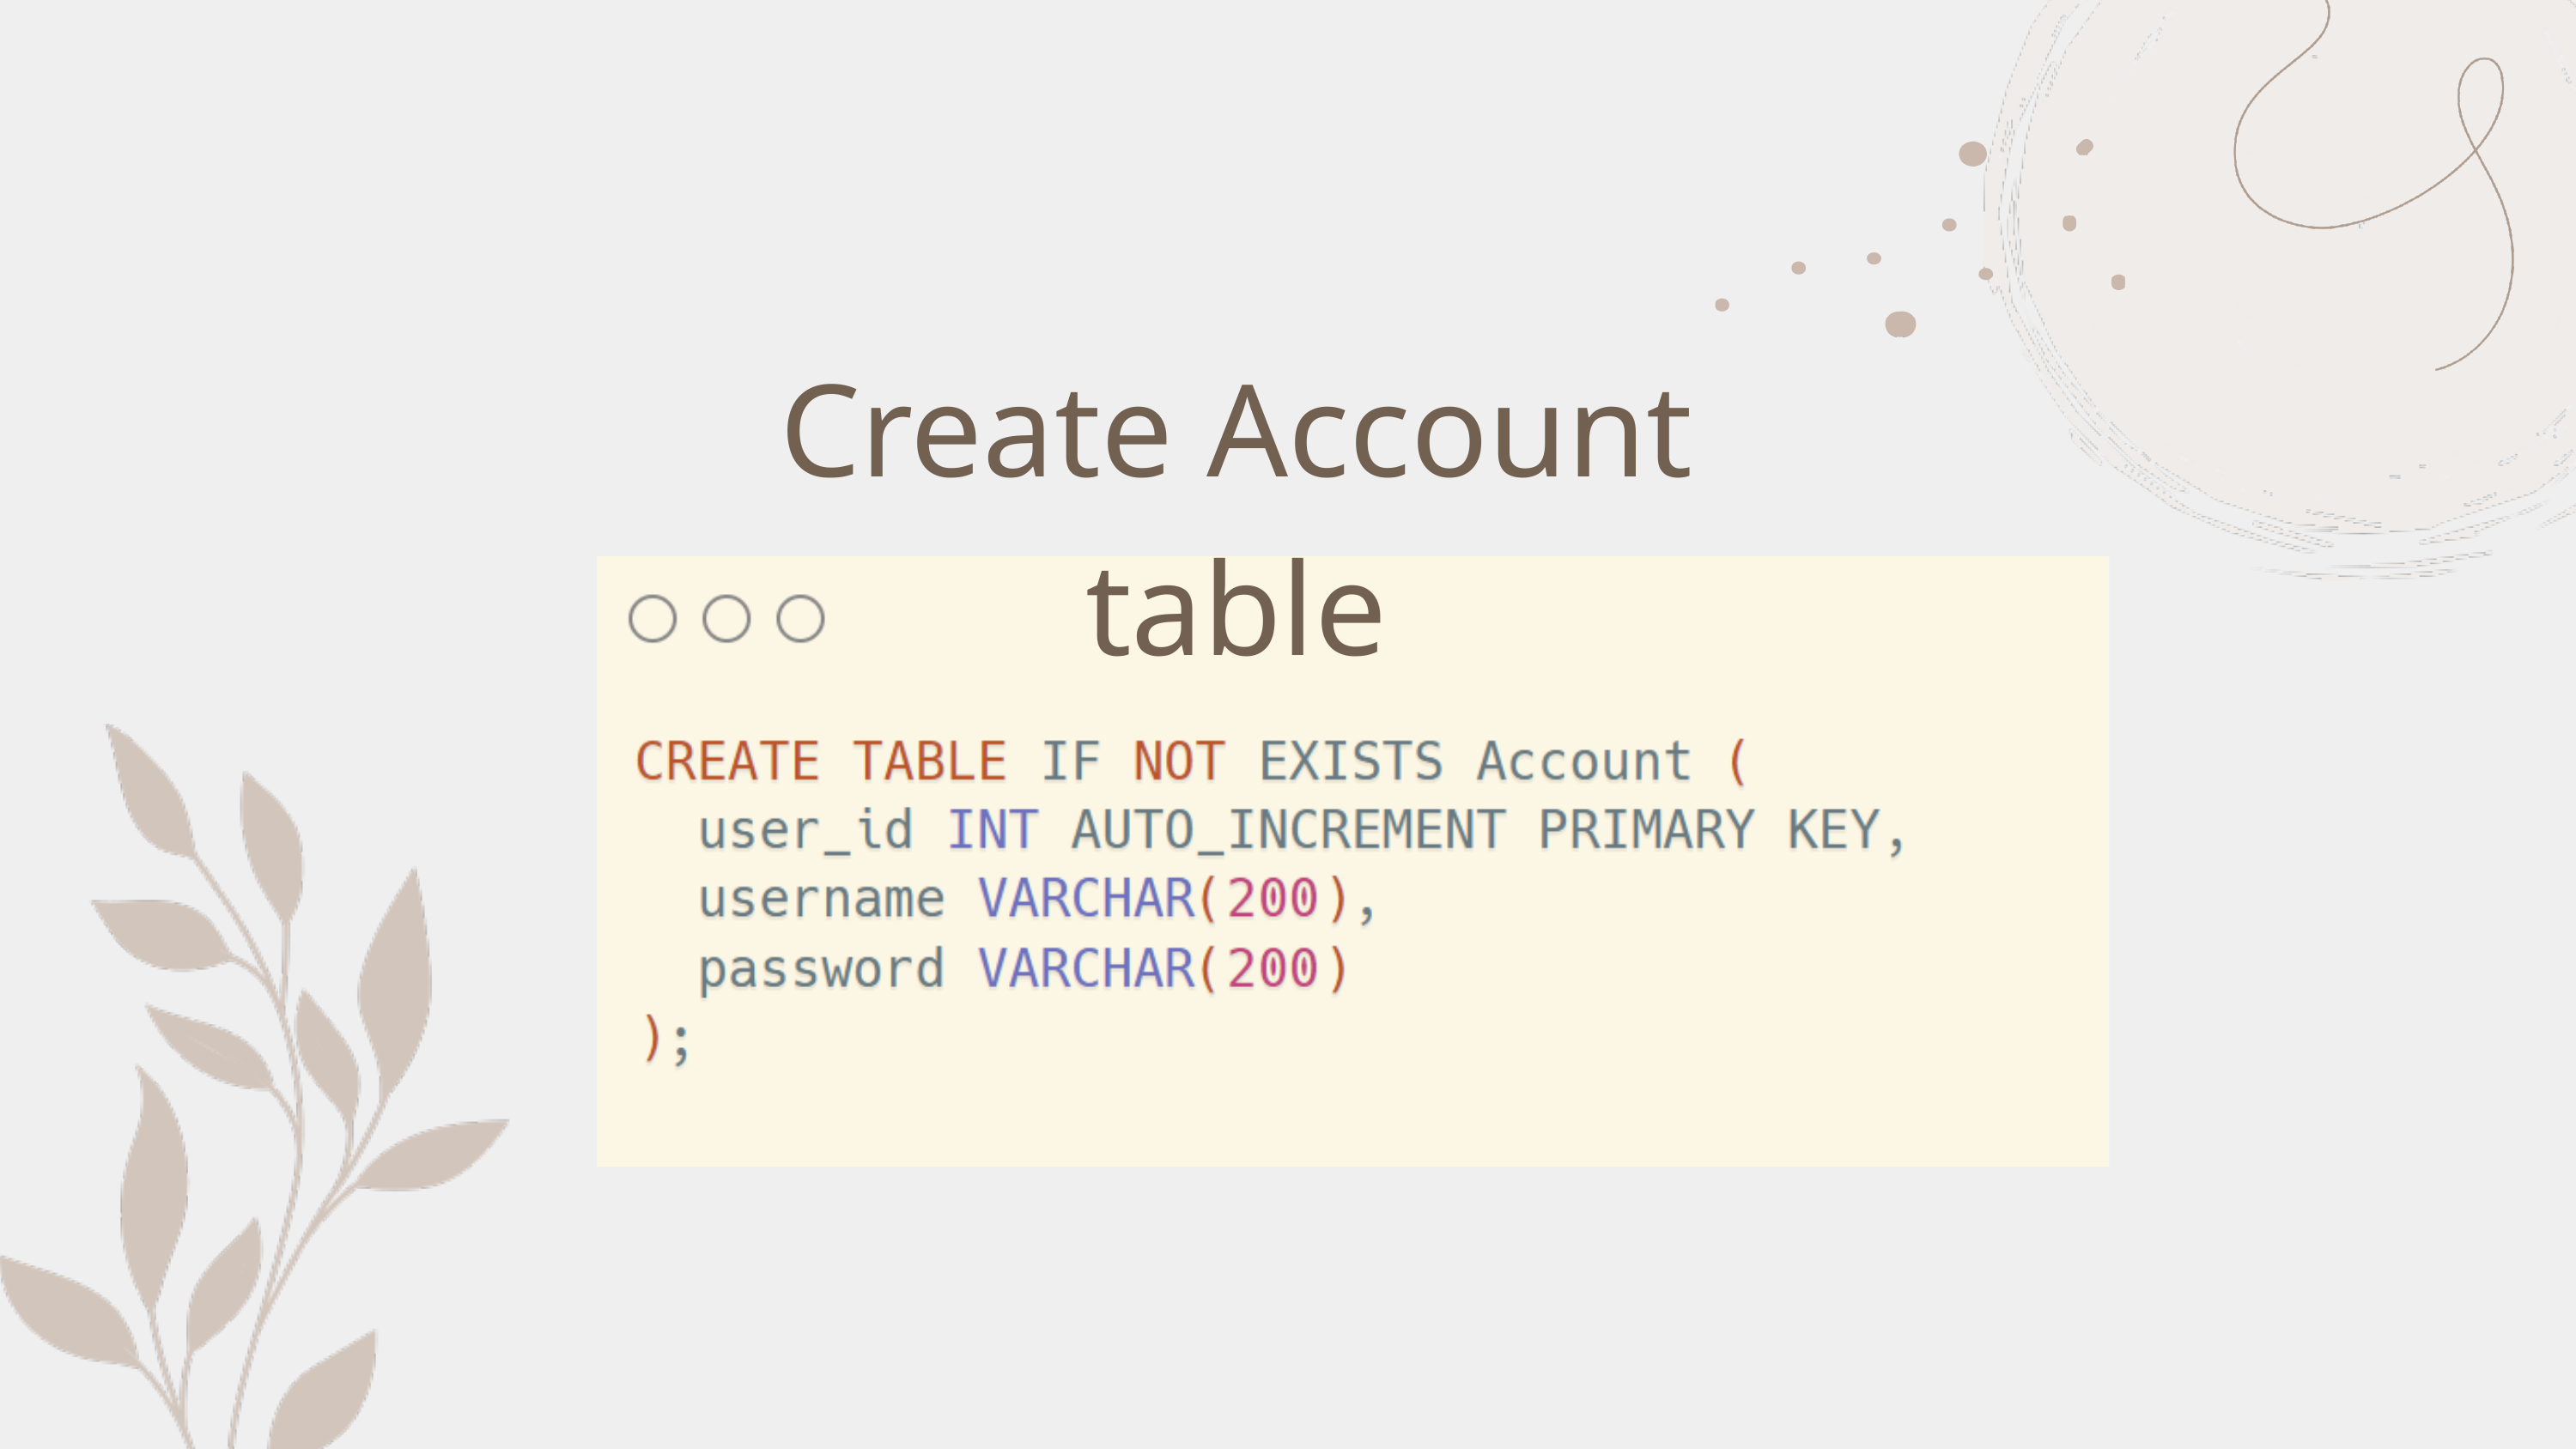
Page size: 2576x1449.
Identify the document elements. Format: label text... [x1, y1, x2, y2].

text_box Create Account table [690, 323, 1783, 682]
text_box [0, 724, 510, 1449]
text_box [1715, 0, 2576, 581]
text_box [596, 556, 2110, 1167]
